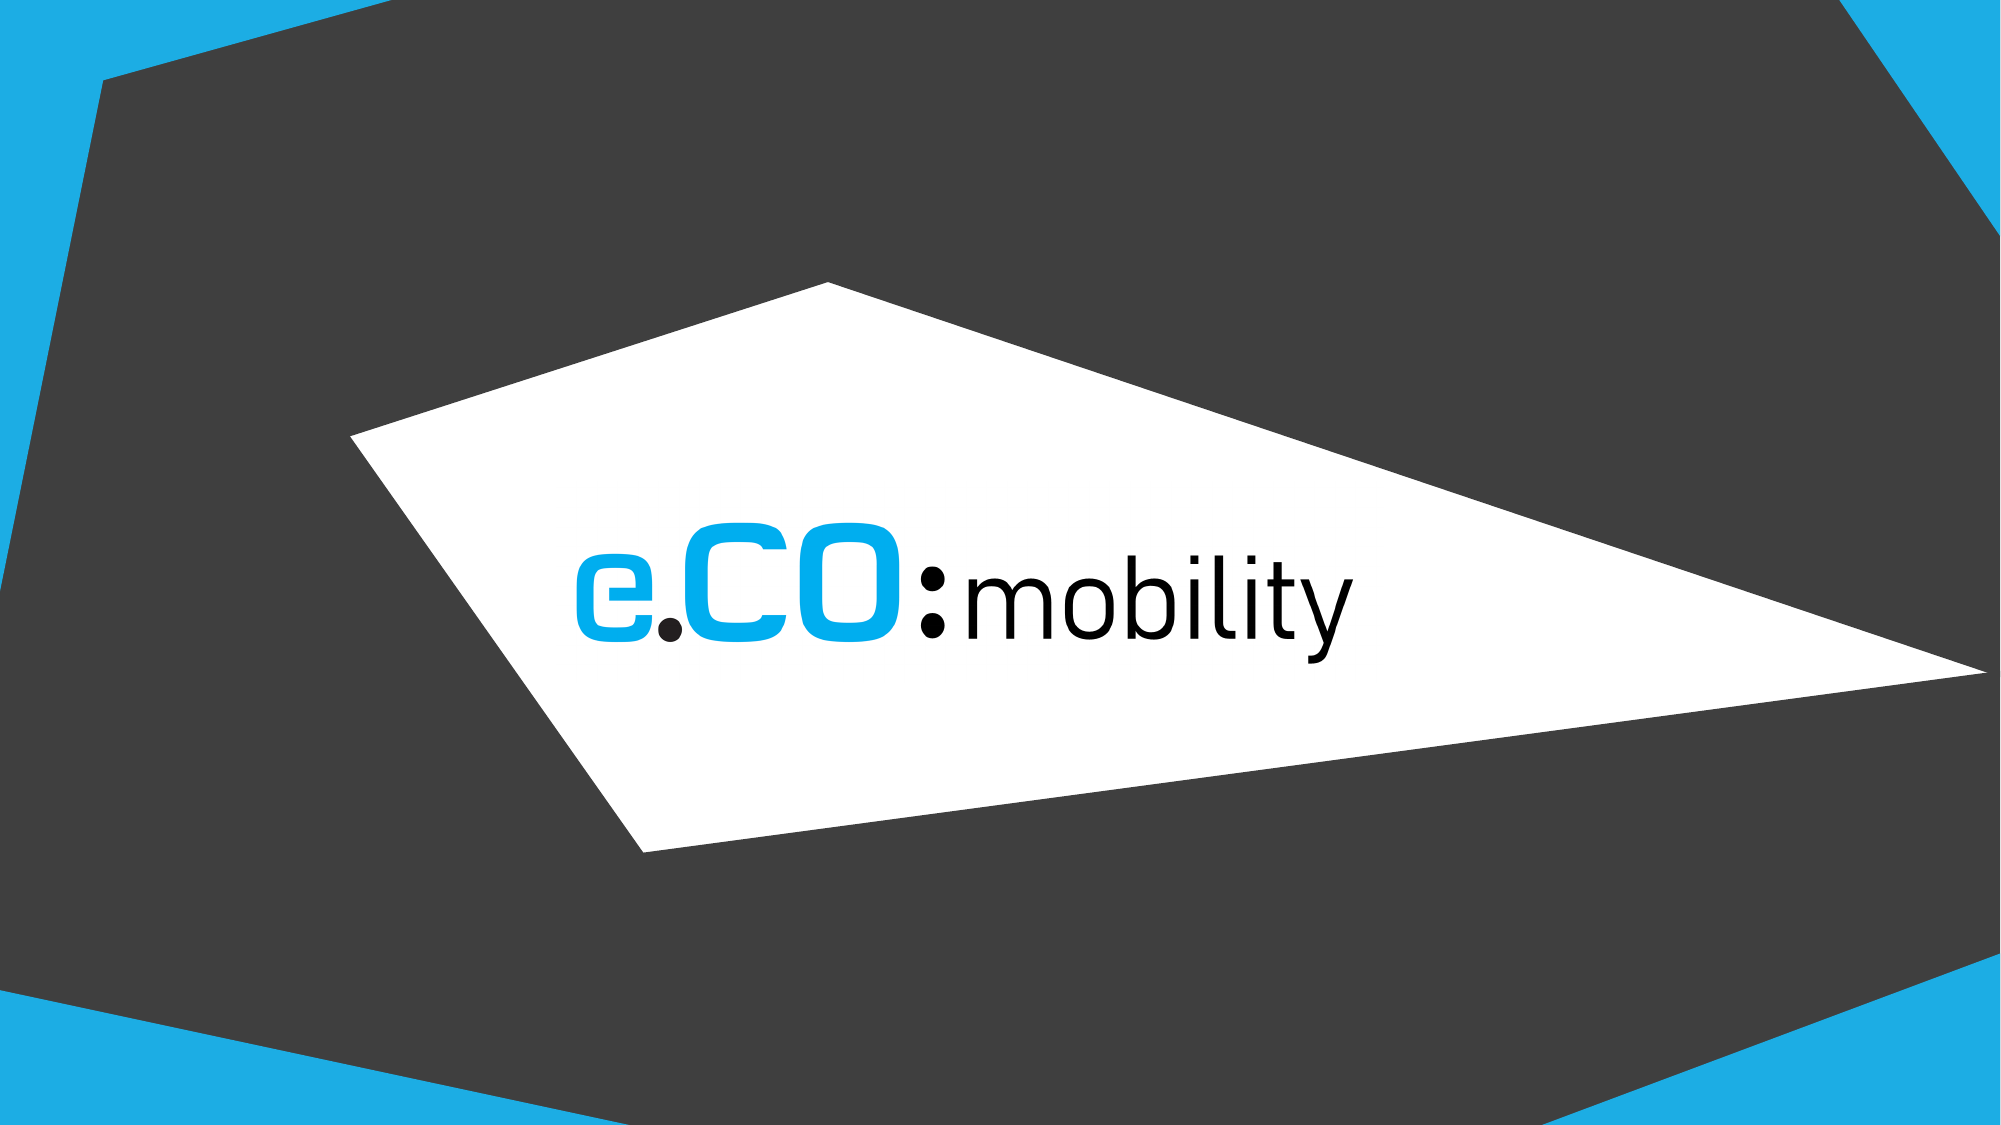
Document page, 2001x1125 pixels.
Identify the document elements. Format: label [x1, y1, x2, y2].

picture [556, 481, 1385, 683]
